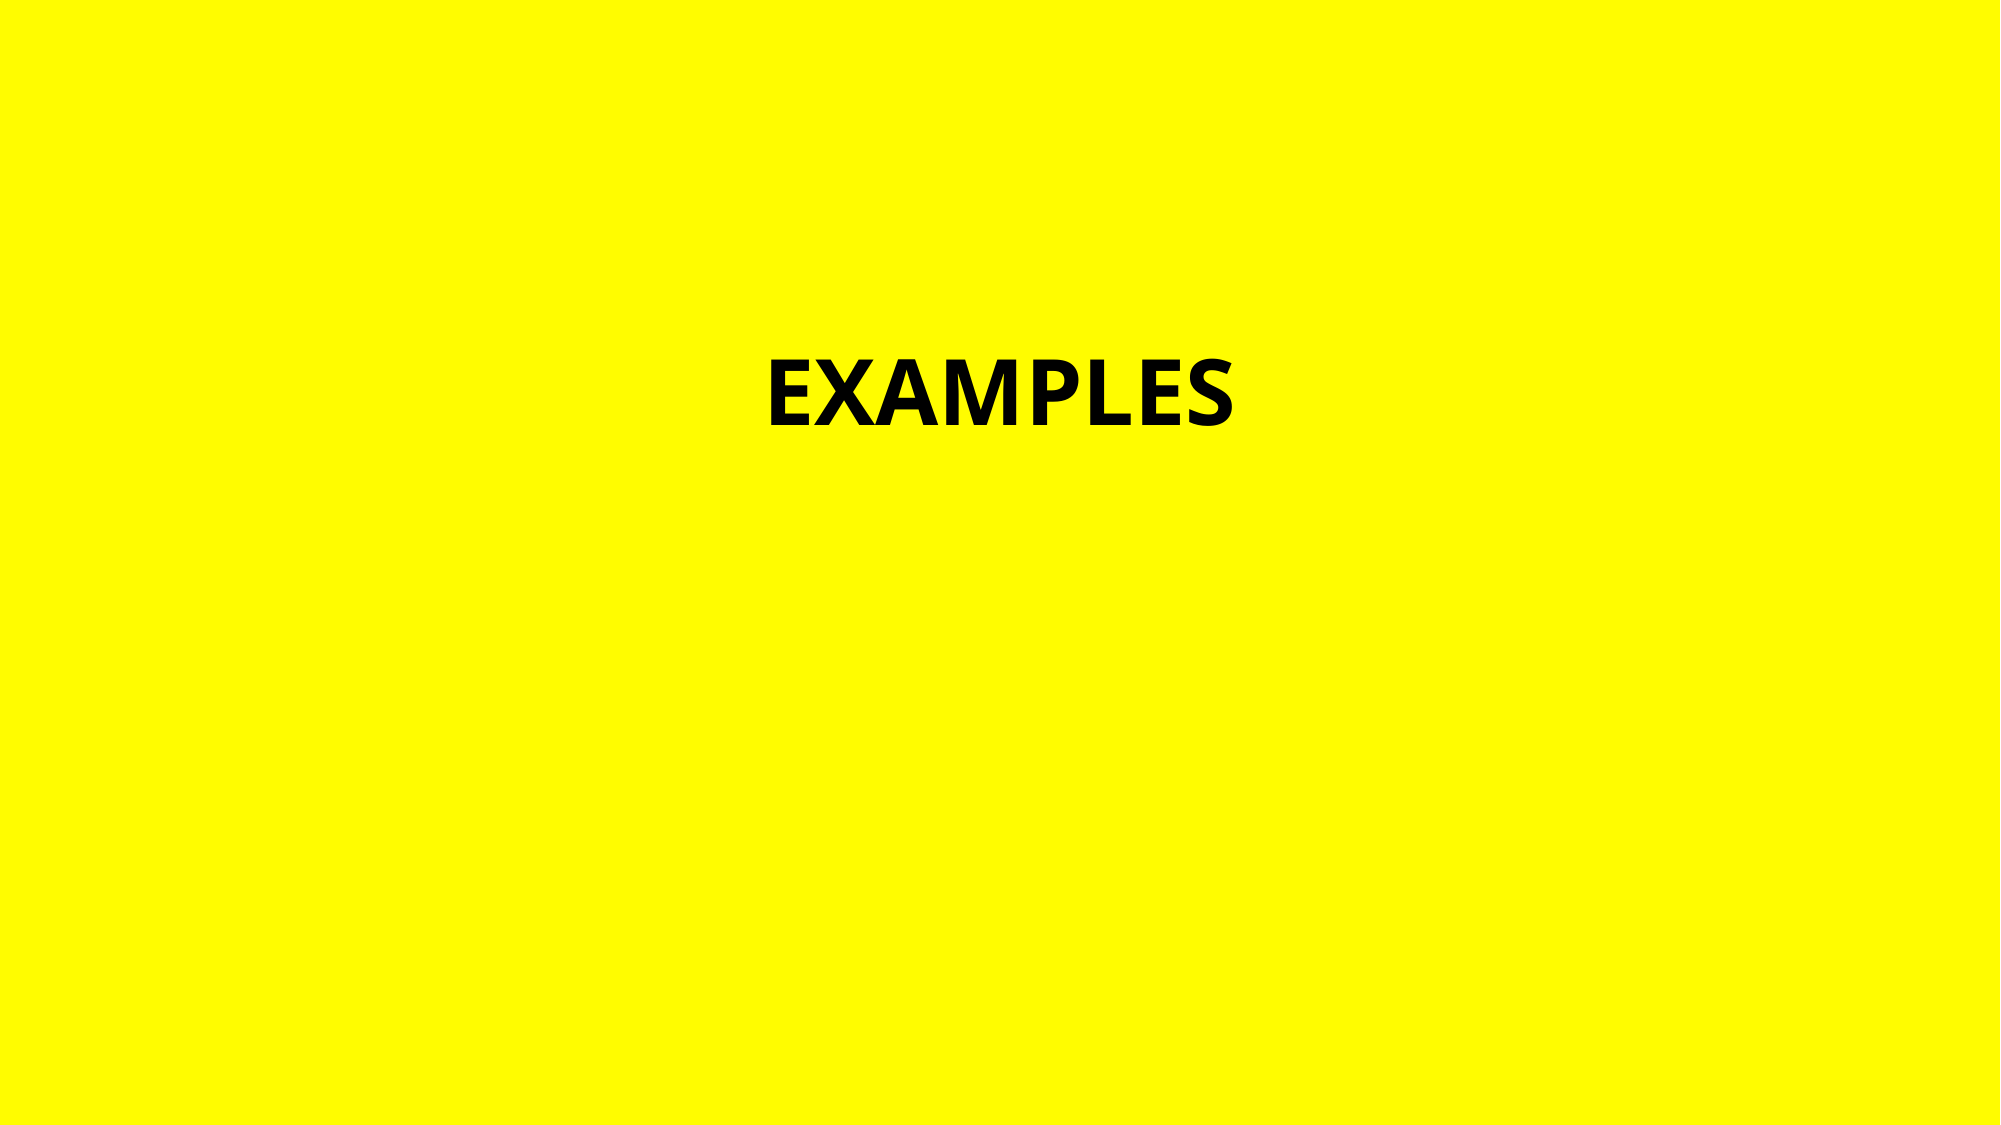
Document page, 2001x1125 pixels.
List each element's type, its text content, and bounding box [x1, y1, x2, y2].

text_box EXAMPLES [137, 287, 1863, 505]
